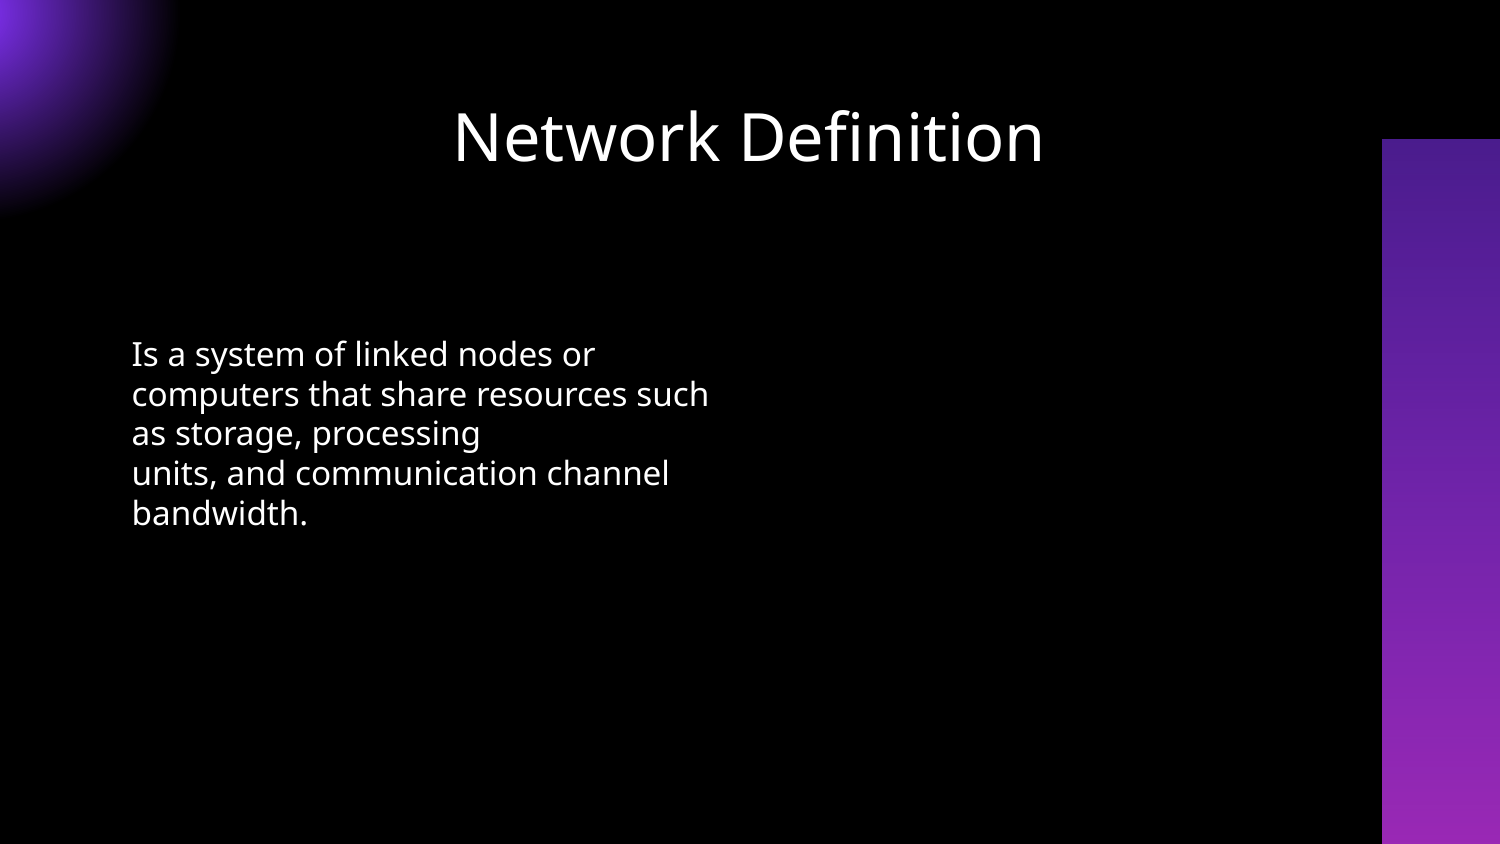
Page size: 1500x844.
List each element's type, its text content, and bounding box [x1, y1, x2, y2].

text_box Network Definition [116, 79, 1383, 174]
text_box Is a system of linked nodes or computers that share resources such as storage, processing units, and communication channel bandwidth. [116, 317, 764, 575]
